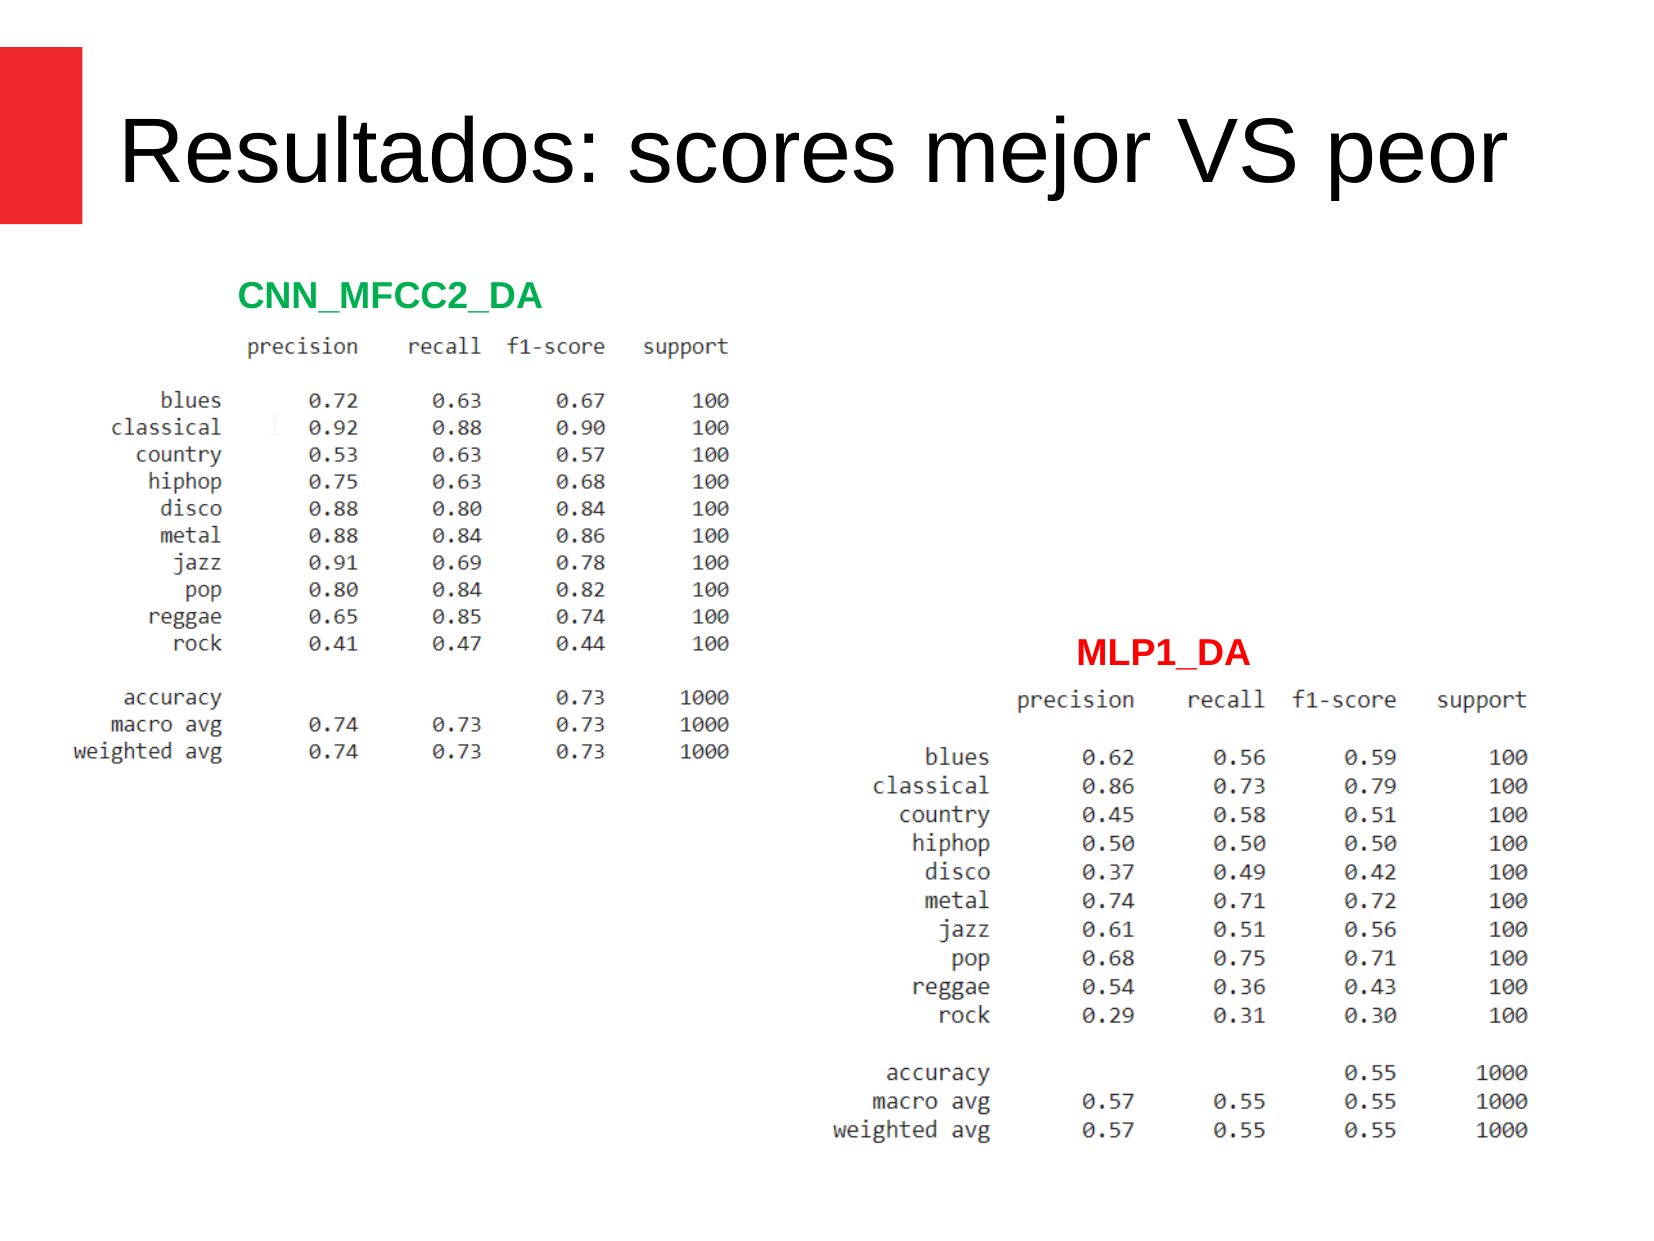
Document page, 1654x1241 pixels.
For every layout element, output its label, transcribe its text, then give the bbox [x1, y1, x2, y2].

text_box Resultados: scores mejor VS peor [118, 49, 1571, 257]
picture [826, 679, 1545, 1154]
picture [66, 331, 742, 784]
text_box MLP1_DA [1061, 620, 1309, 678]
text_box CNN_MFCC2_DA [222, 264, 586, 324]
